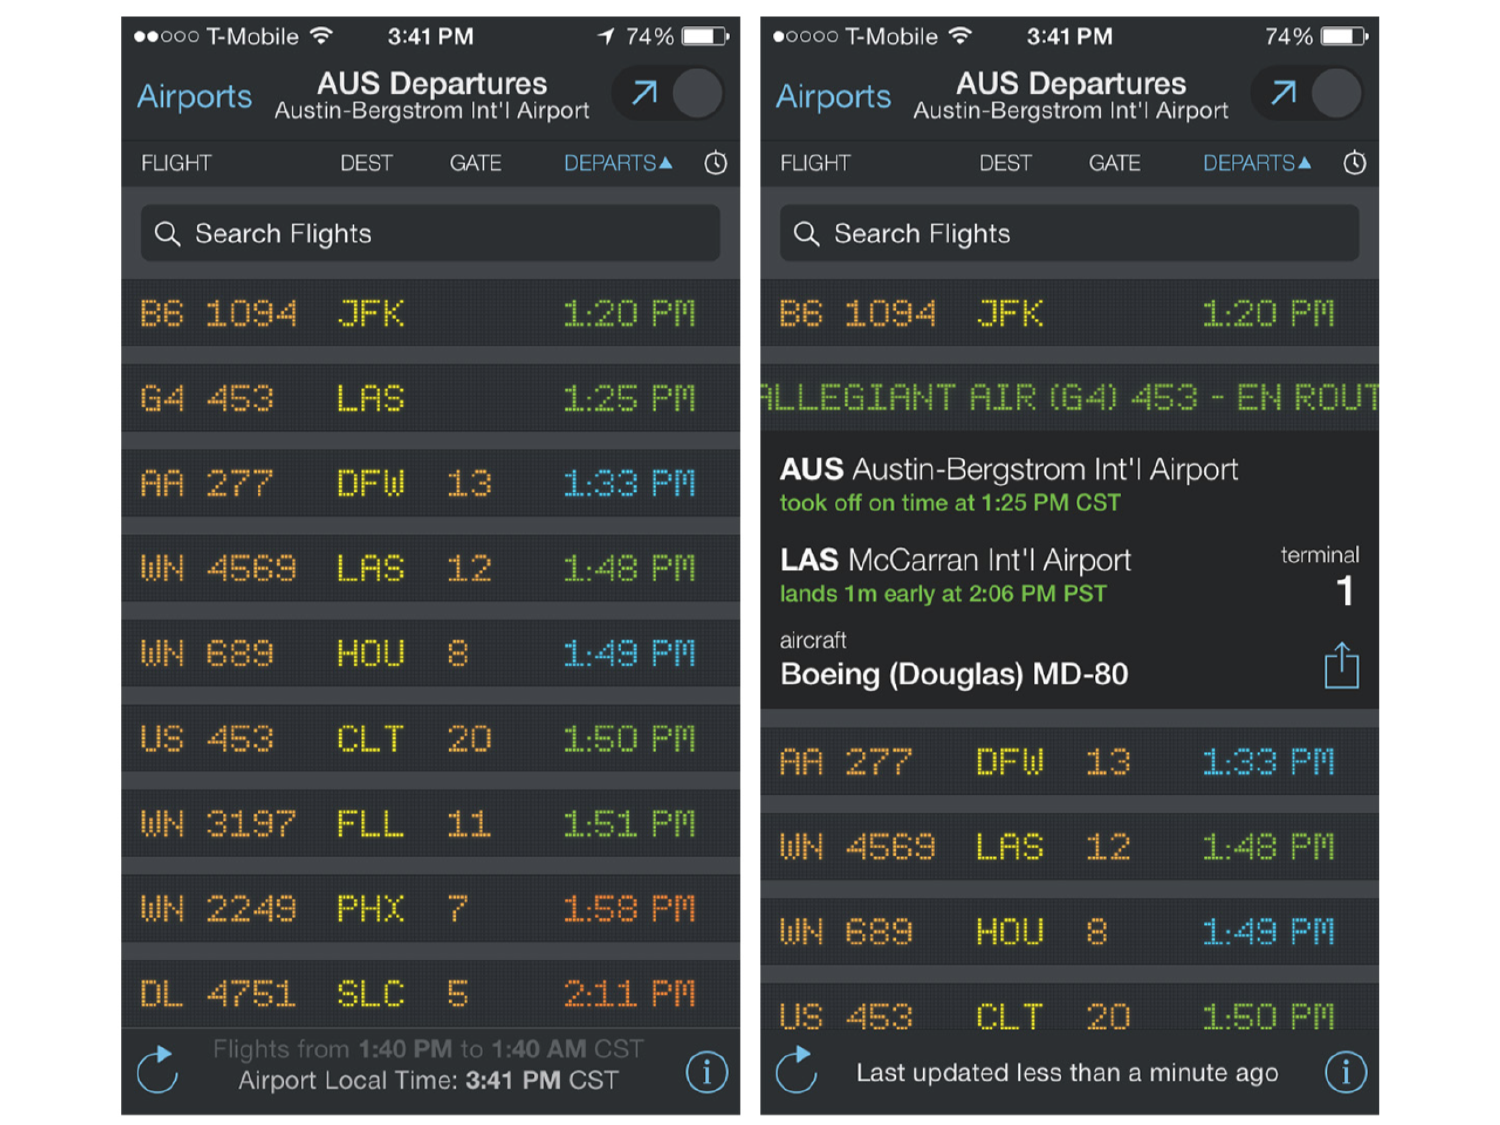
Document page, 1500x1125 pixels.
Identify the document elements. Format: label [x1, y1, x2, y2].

picture [103, 0, 1397, 1125]
